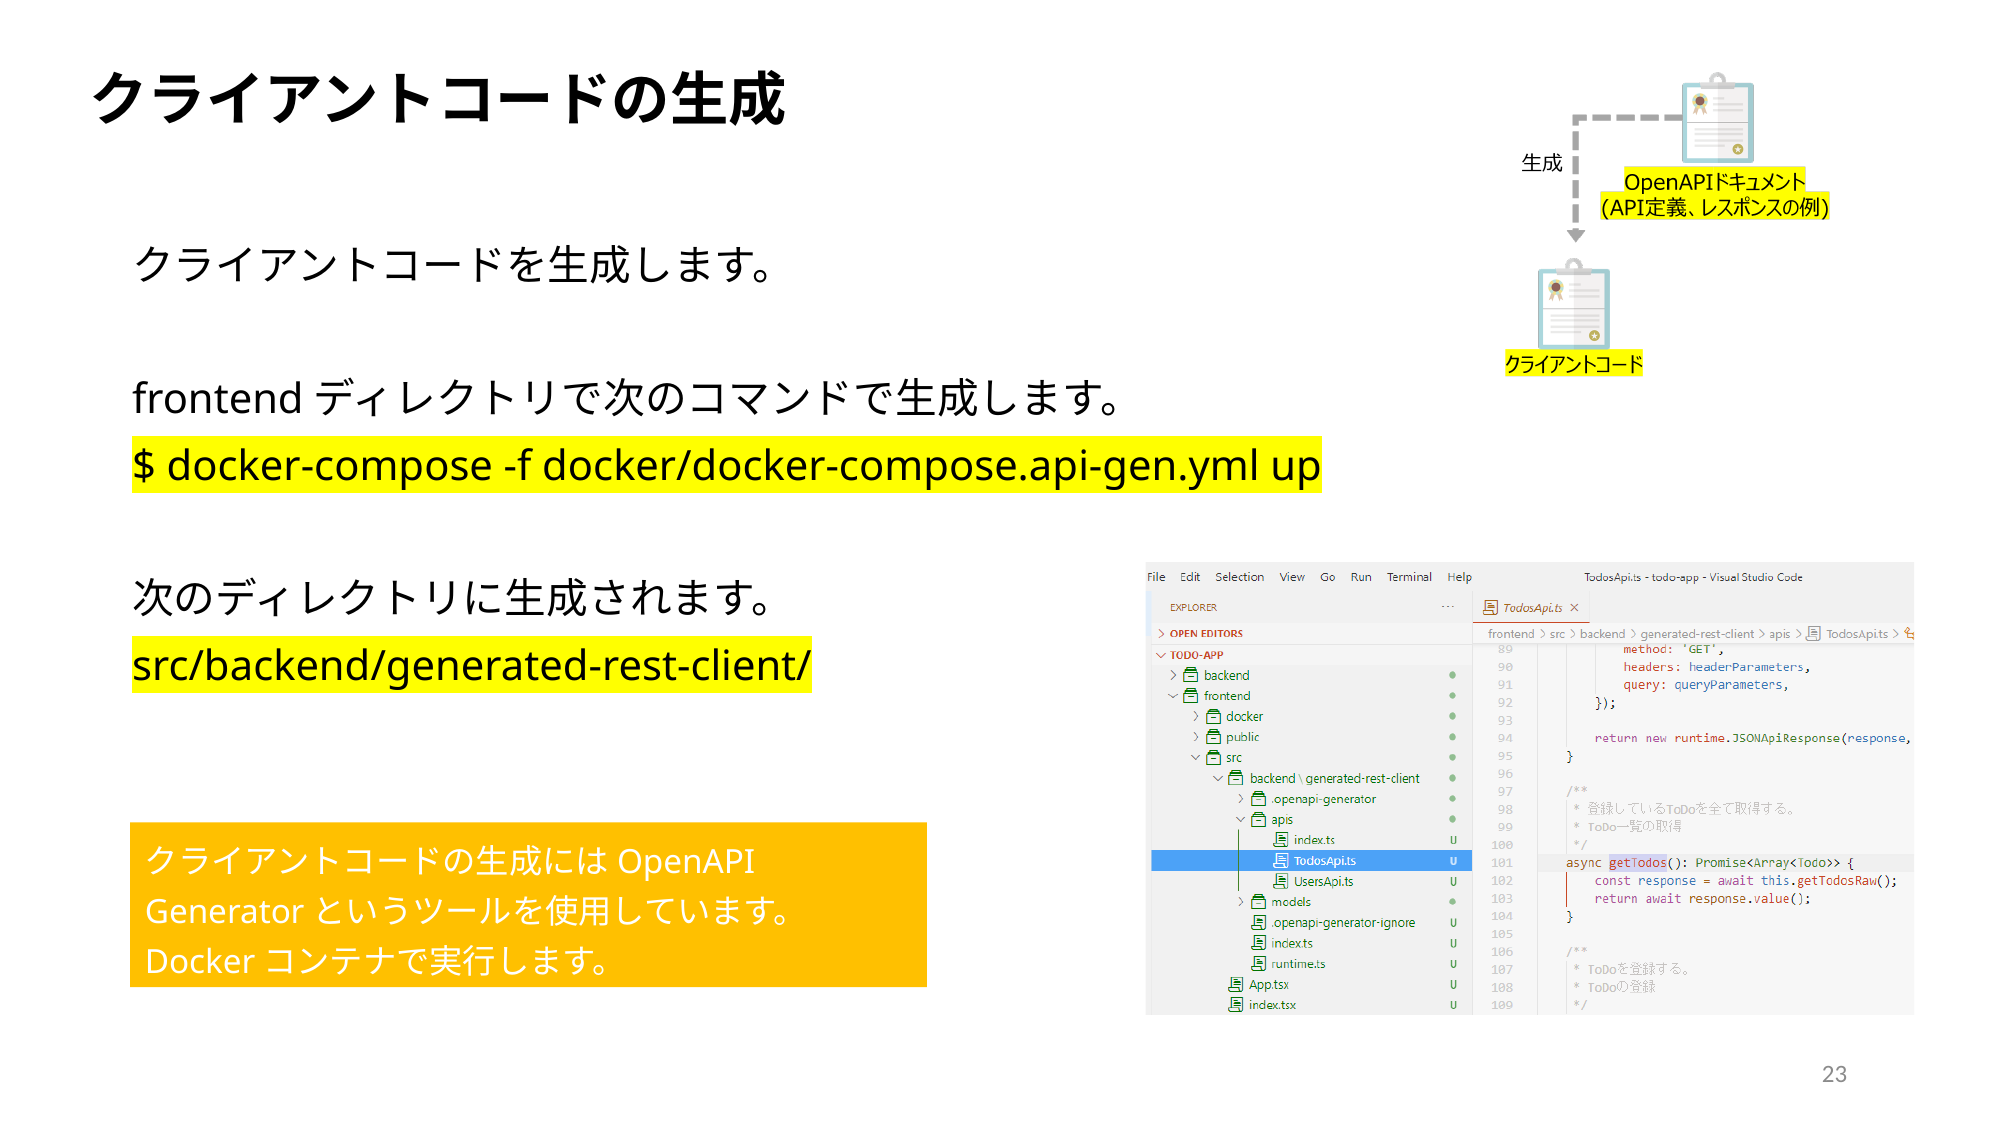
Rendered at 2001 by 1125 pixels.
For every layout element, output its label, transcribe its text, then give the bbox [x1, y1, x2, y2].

text_box クライアントコードの生成にはOpenAPI Generatorというツールを使用しています。 Dockerコンテナで実行します。 [130, 822, 927, 988]
slide_number 23 [1412, 1042, 1863, 1103]
text_box クライアントコードを生成します。 frontendディレクトリで次のコマンドで生成します。 $ docker-compose -f docker/docker-compose.api-gen.yml up 次のディレクトリに生成されます。 src/backend/generated-rest-client/ [117, 214, 1904, 697]
picture [1491, 72, 1842, 389]
text_box クライアントコードの生成 [74, 54, 1454, 140]
picture [1145, 562, 1915, 1015]
